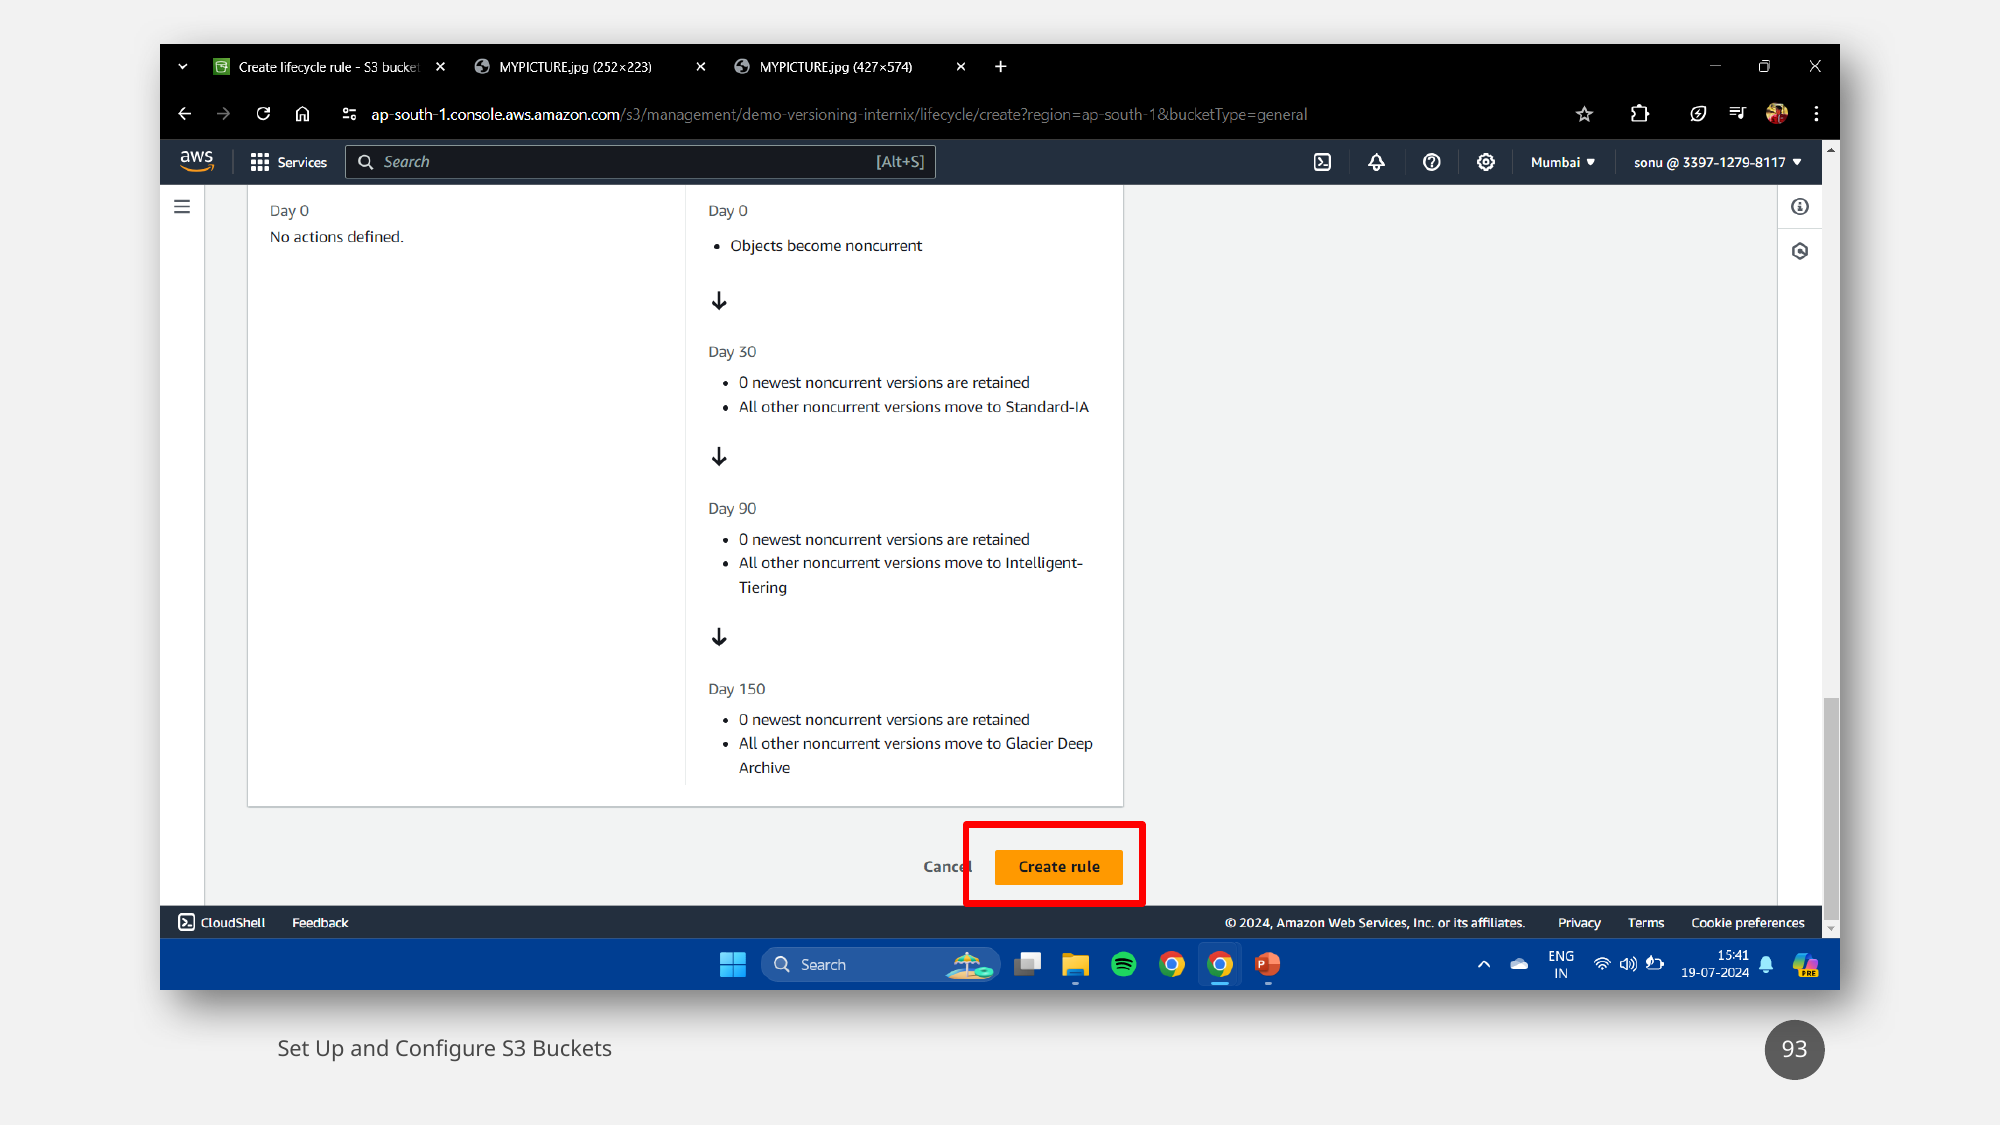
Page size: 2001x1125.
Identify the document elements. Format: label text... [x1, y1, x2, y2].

slide_number 93 [1764, 1039, 1825, 1080]
footer Set Up and Configure S3 Buckets [262, 1039, 1231, 1076]
picture [160, 44, 1840, 990]
